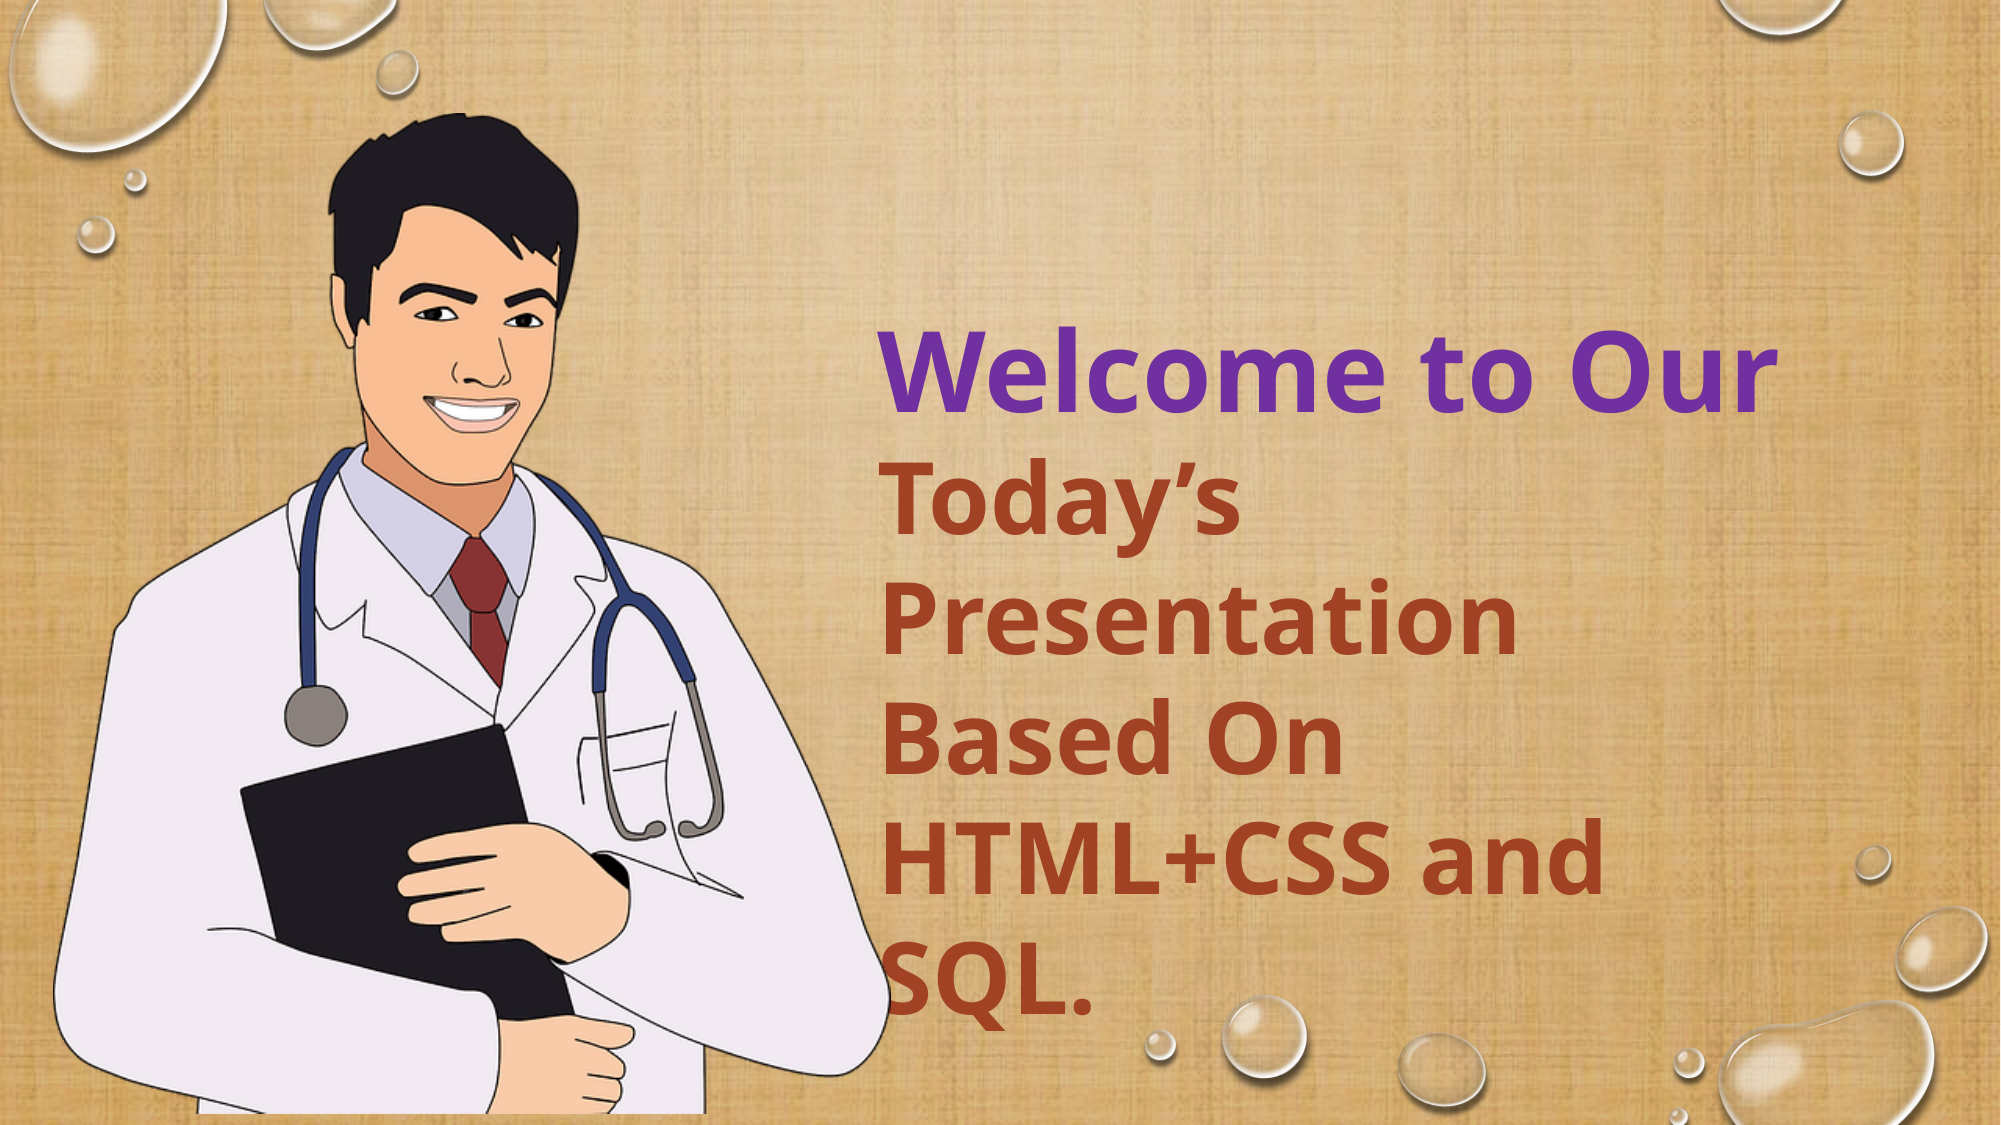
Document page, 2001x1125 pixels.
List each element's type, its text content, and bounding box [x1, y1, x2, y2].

text_box Welcome to Our Today’s Presentation Based On HTML+CSS and SQL. [895, 292, 1863, 1042]
picture [0, 0, 2001, 1125]
